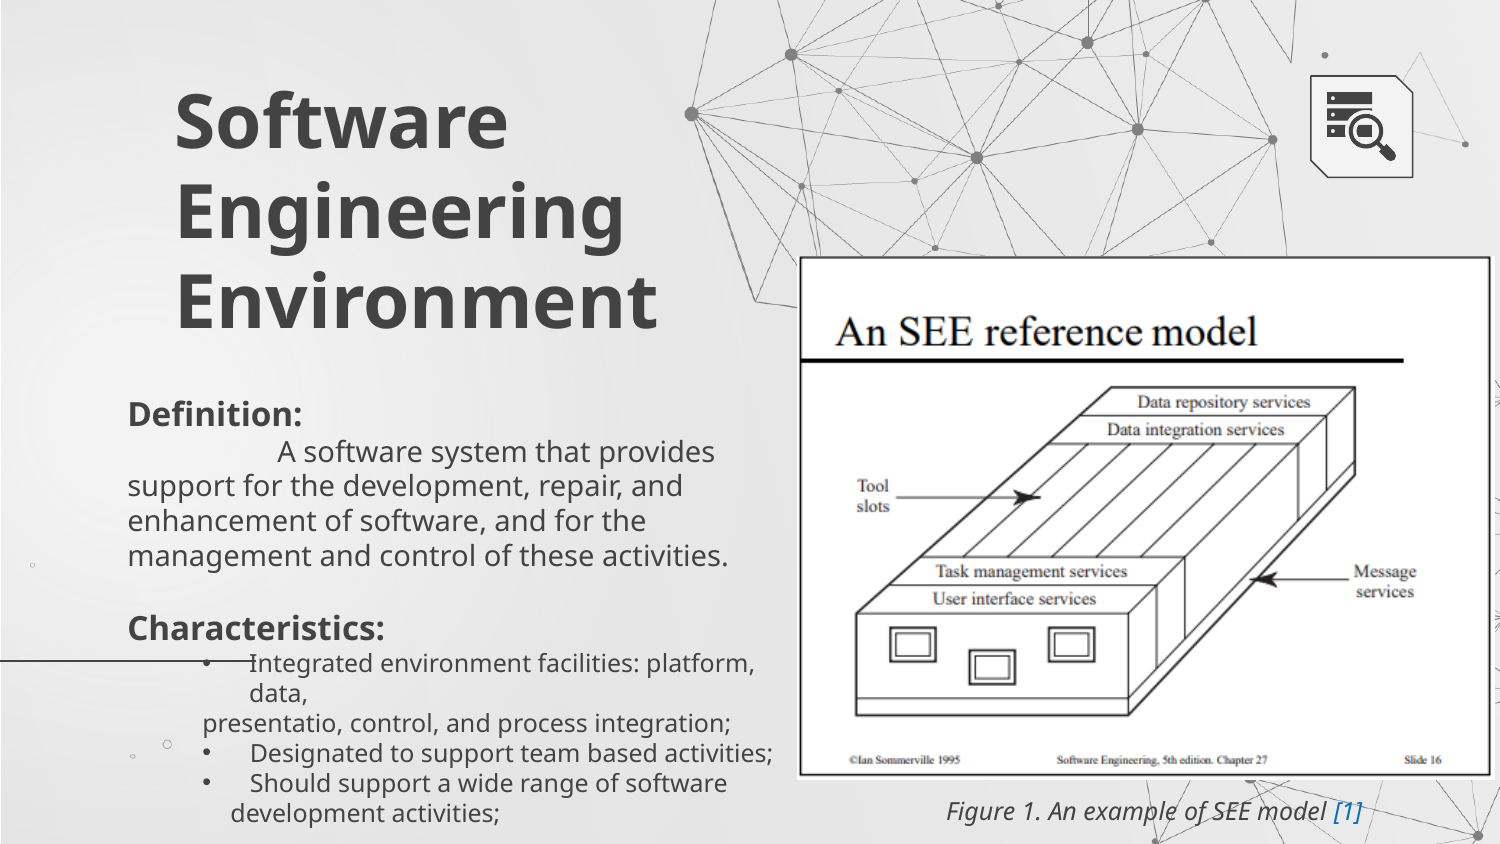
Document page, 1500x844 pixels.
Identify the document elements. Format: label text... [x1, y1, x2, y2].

picture [0, 0, 1500, 844]
text_box [1310, 76, 1413, 178]
title Software Engineering Environment [159, 124, 981, 293]
subtitle Definition: A software system that provides support for the development, repair, and enhancement of software, and for the management and control of these activities. Characteristics: Integrated environment facilities: platform, data, presentatio, control, and process integration; Designated to support team based activities; Should support a wide range of software development activities; [112, 377, 791, 466]
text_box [1326, 91, 1397, 162]
text_box Figure 1. An example of SEE model [1] [797, 788, 1486, 833]
